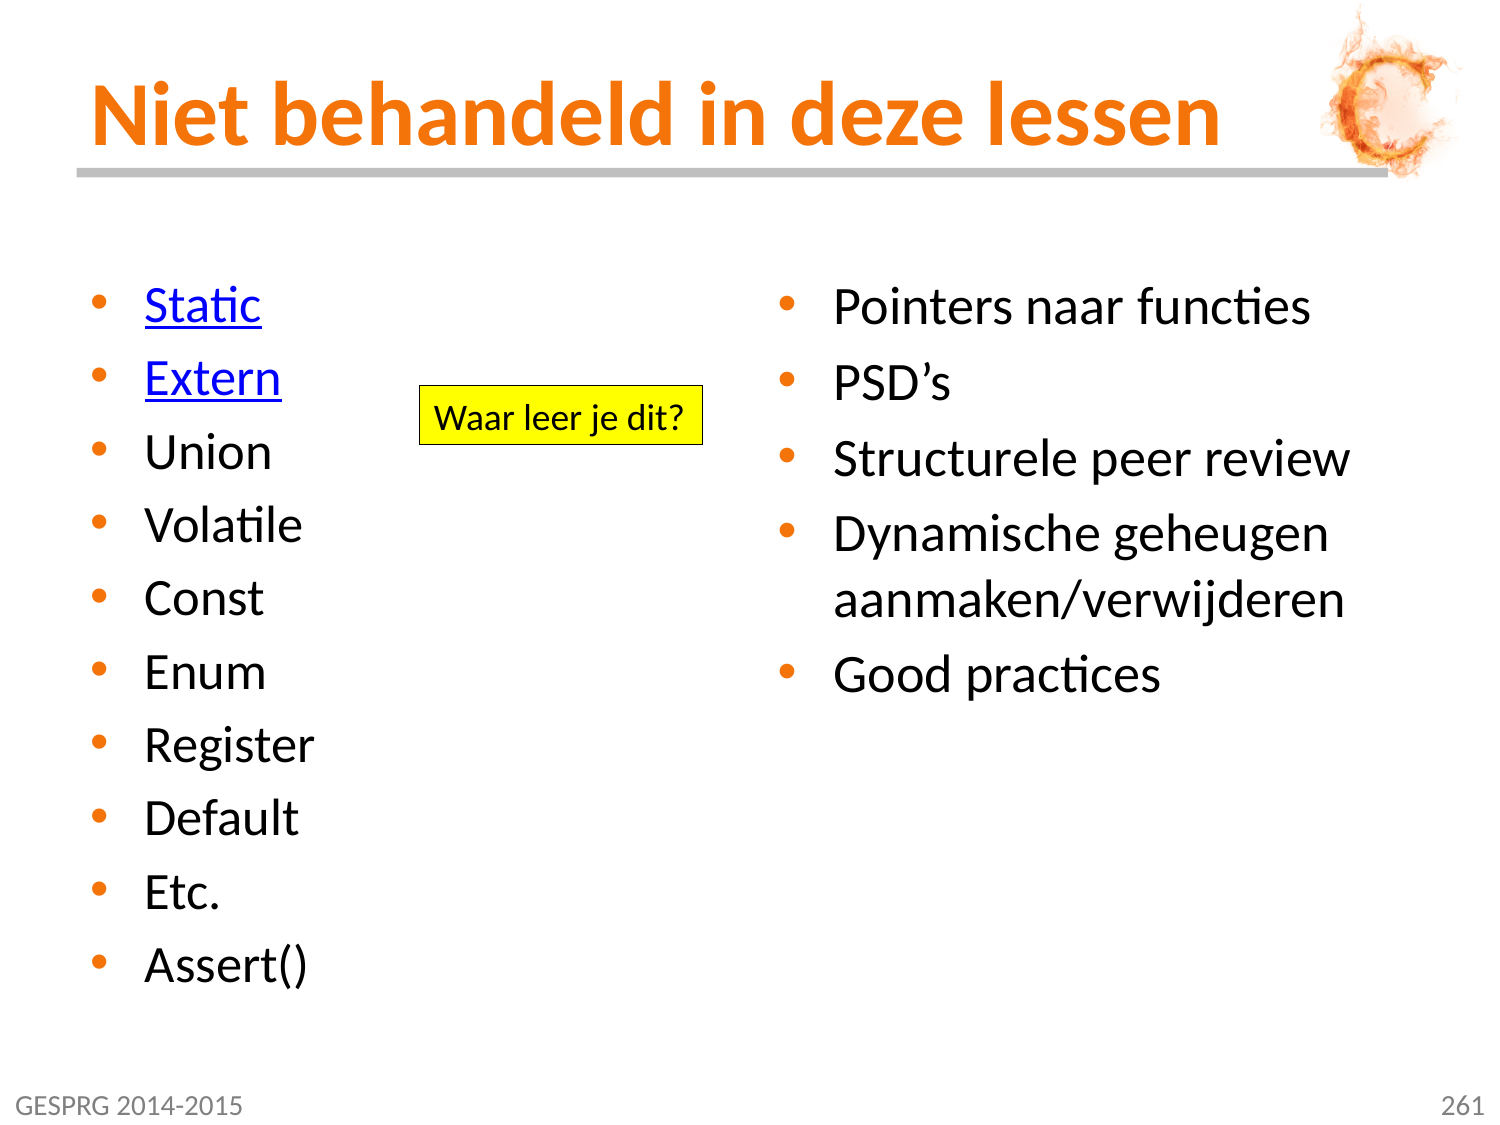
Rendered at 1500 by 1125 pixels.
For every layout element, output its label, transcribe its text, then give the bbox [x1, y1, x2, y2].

title Niet behandeld in deze lessen [75, 45, 1425, 173]
list Pointers naar functies PSD’s Structurele peer review Dynamische geheugen aanmaken/verwijderen Good practices [762, 262, 1425, 1005]
slide_number 261 [1149, 1082, 1500, 1125]
text_box Waar leer je dit? [419, 385, 703, 445]
slide_number GESPRG 2014-2015 [0, 1082, 350, 1125]
list Static Extern Union Volatile Const Enum Register Default Etc. Assert() [75, 262, 738, 1005]
picture [1316, 0, 1471, 185]
